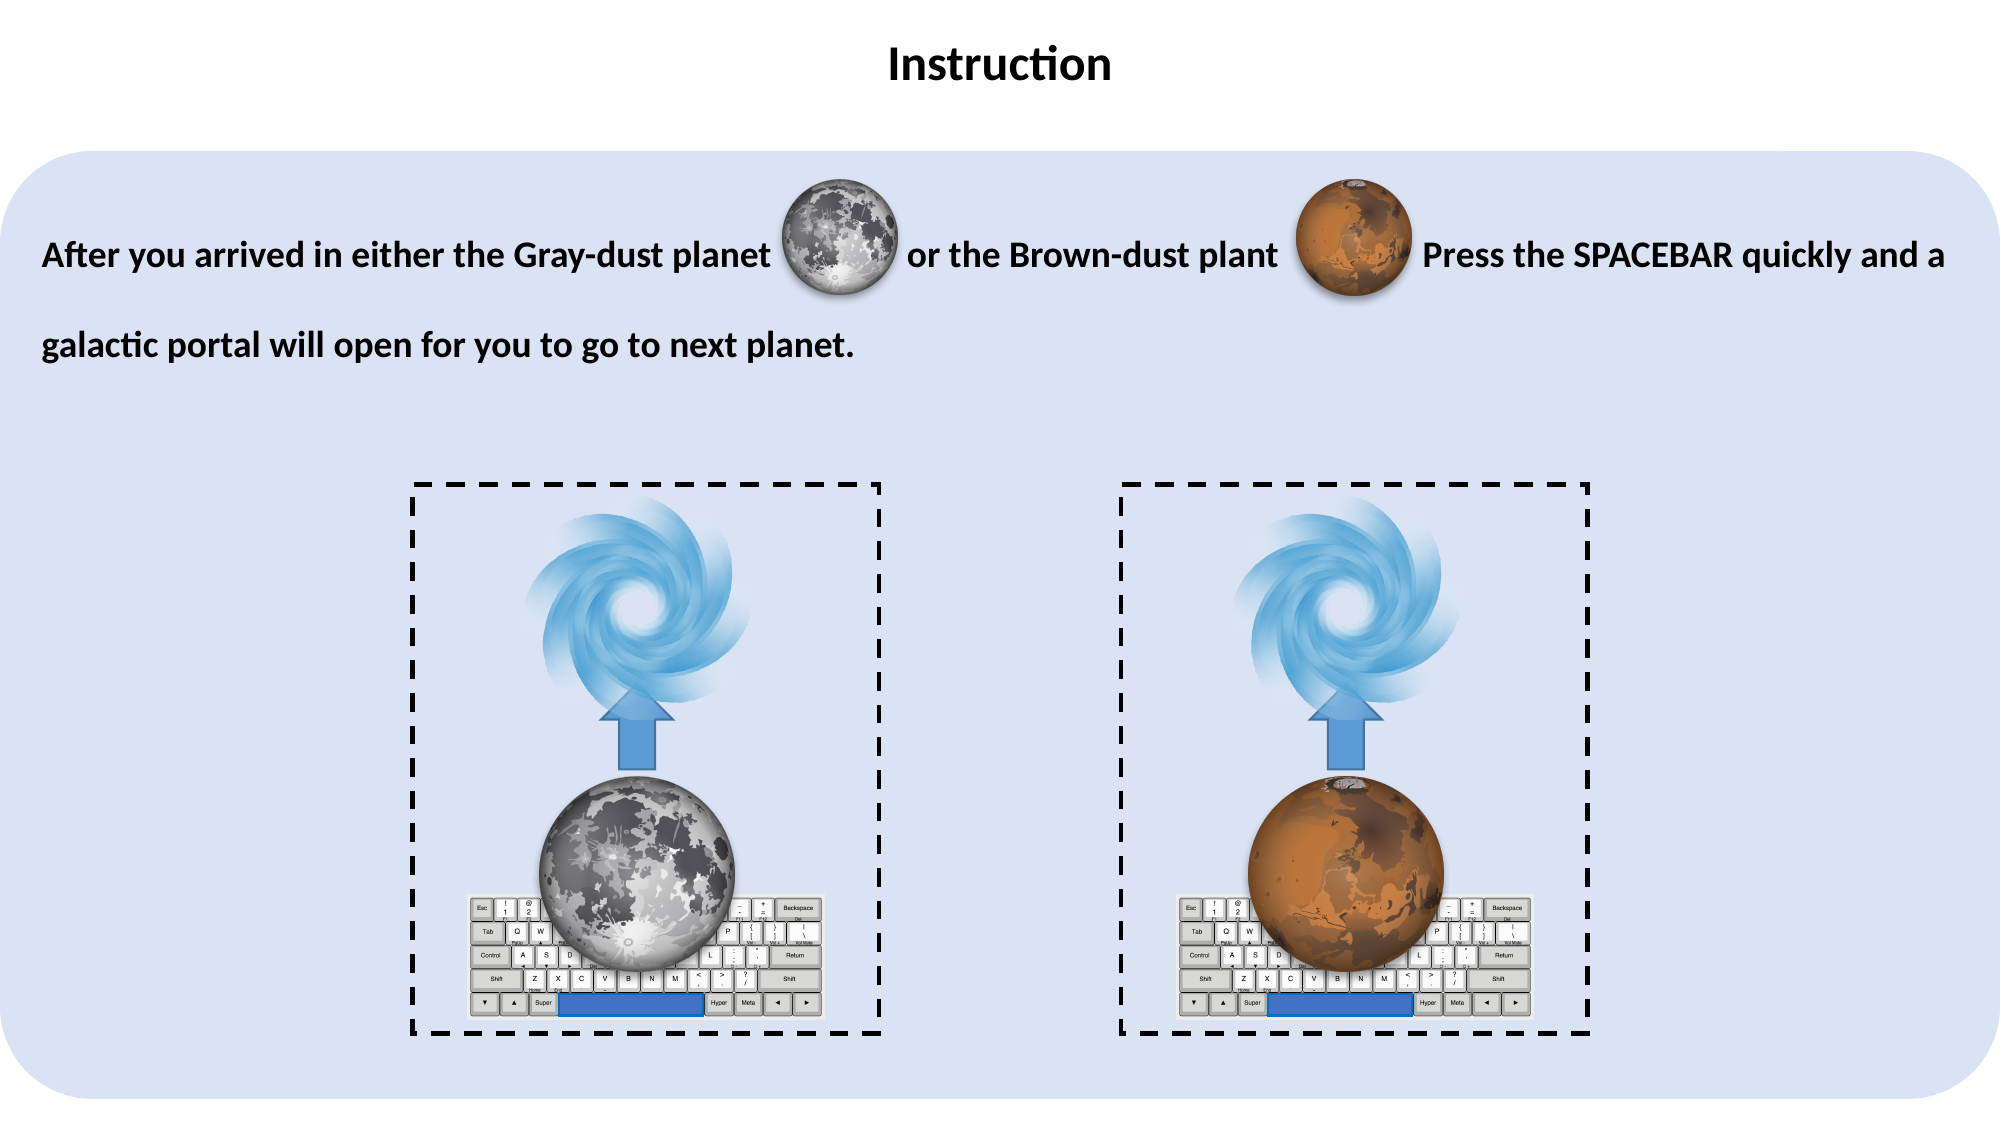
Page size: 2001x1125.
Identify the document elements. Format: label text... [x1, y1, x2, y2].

picture [1233, 496, 1459, 720]
text_box After you arrived in either the Gray-dust planet or the Brown-dust plant Press the SPACEBAR quickly and a galactic portal will open for you to go to next planet. [0, 149, 2000, 1100]
slide_number 8 [1412, 1042, 1863, 1103]
text_box Instruction [658, 22, 1342, 98]
picture [782, 179, 898, 295]
text_box [1307, 720, 1385, 771]
picture [525, 496, 750, 720]
text_box [1120, 483, 1589, 1034]
picture [1296, 179, 1412, 296]
text_box [411, 483, 880, 1034]
text_box [598, 720, 676, 771]
picture [467, 776, 825, 1020]
picture [1176, 776, 1534, 1020]
